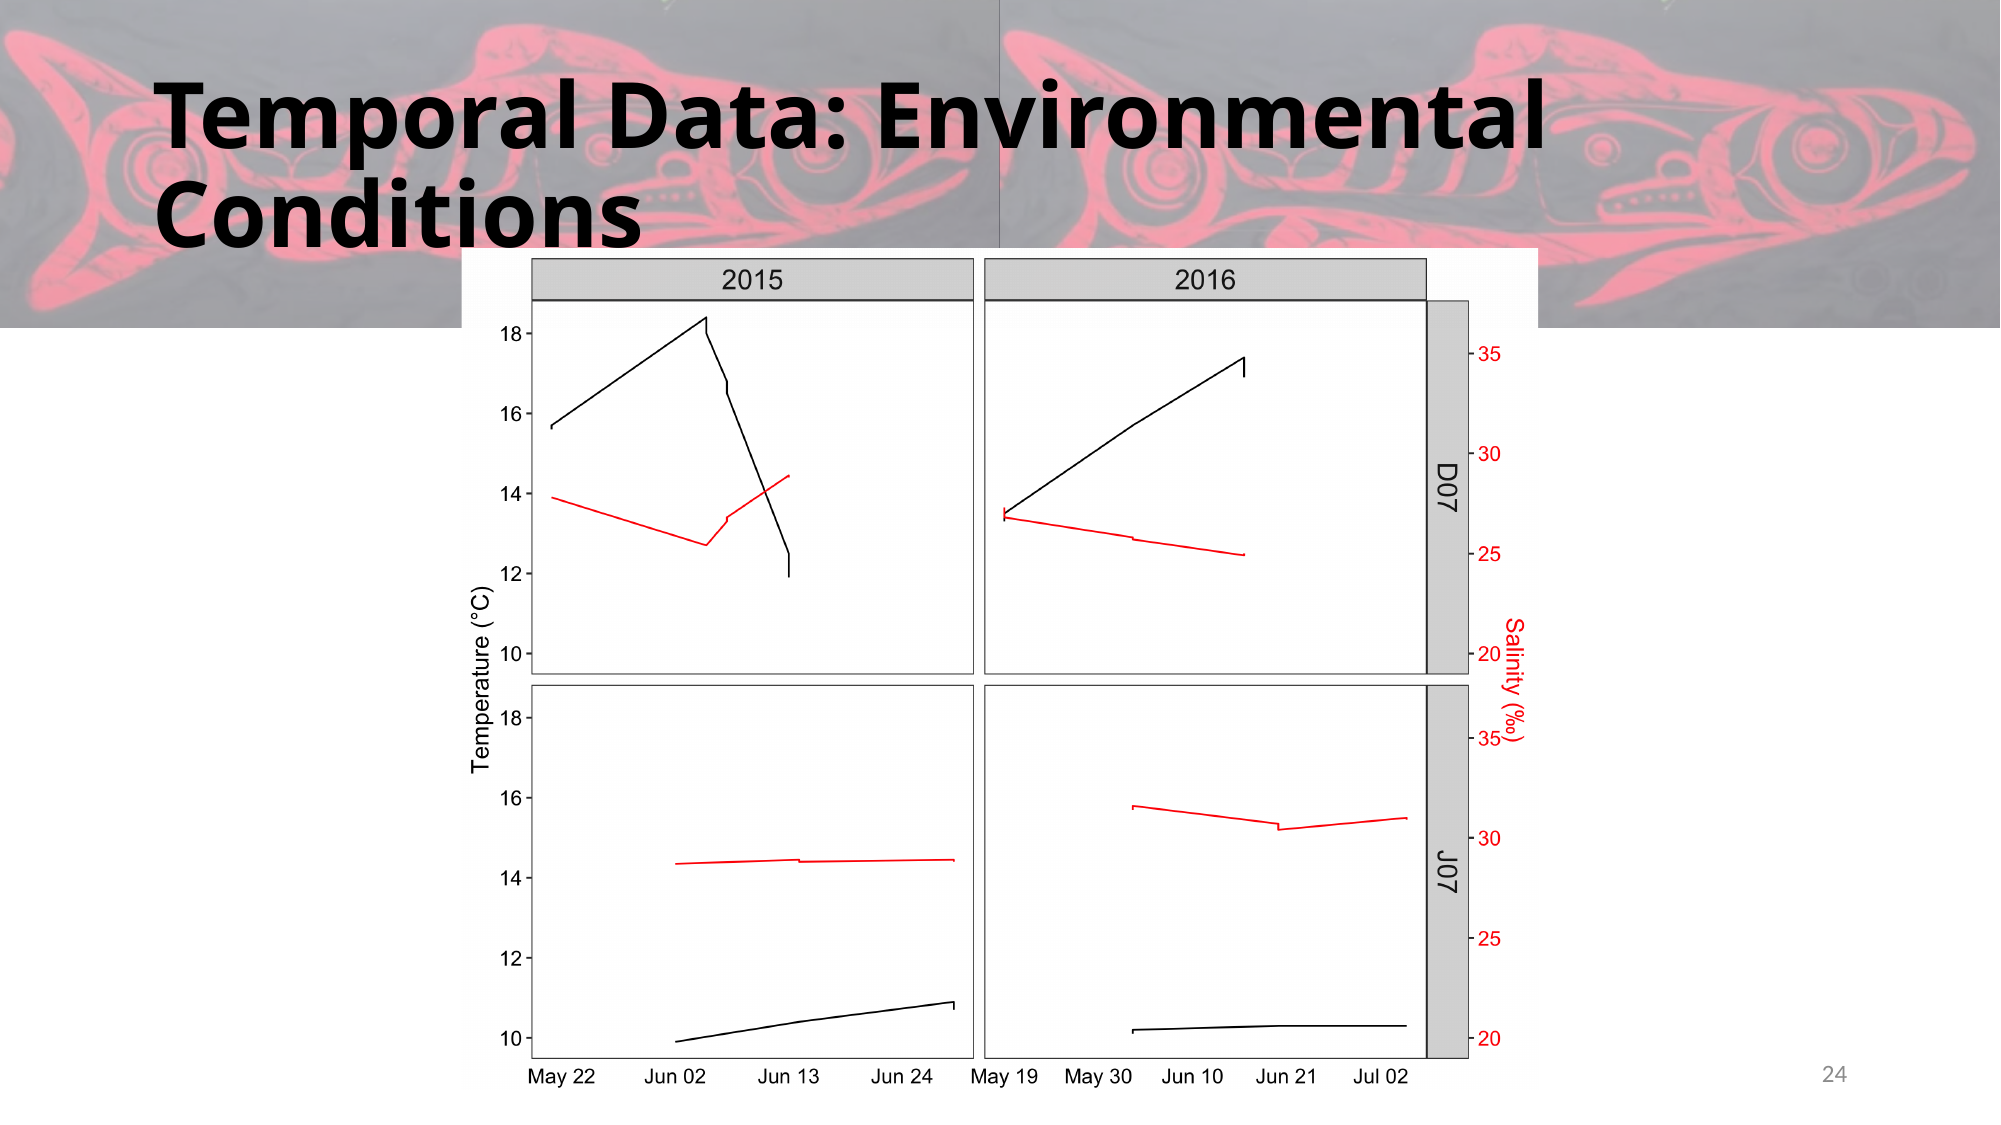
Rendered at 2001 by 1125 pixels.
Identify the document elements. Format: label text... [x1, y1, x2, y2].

slide_number 24 [1412, 1042, 1863, 1103]
picture [0, 0, 2000, 1090]
